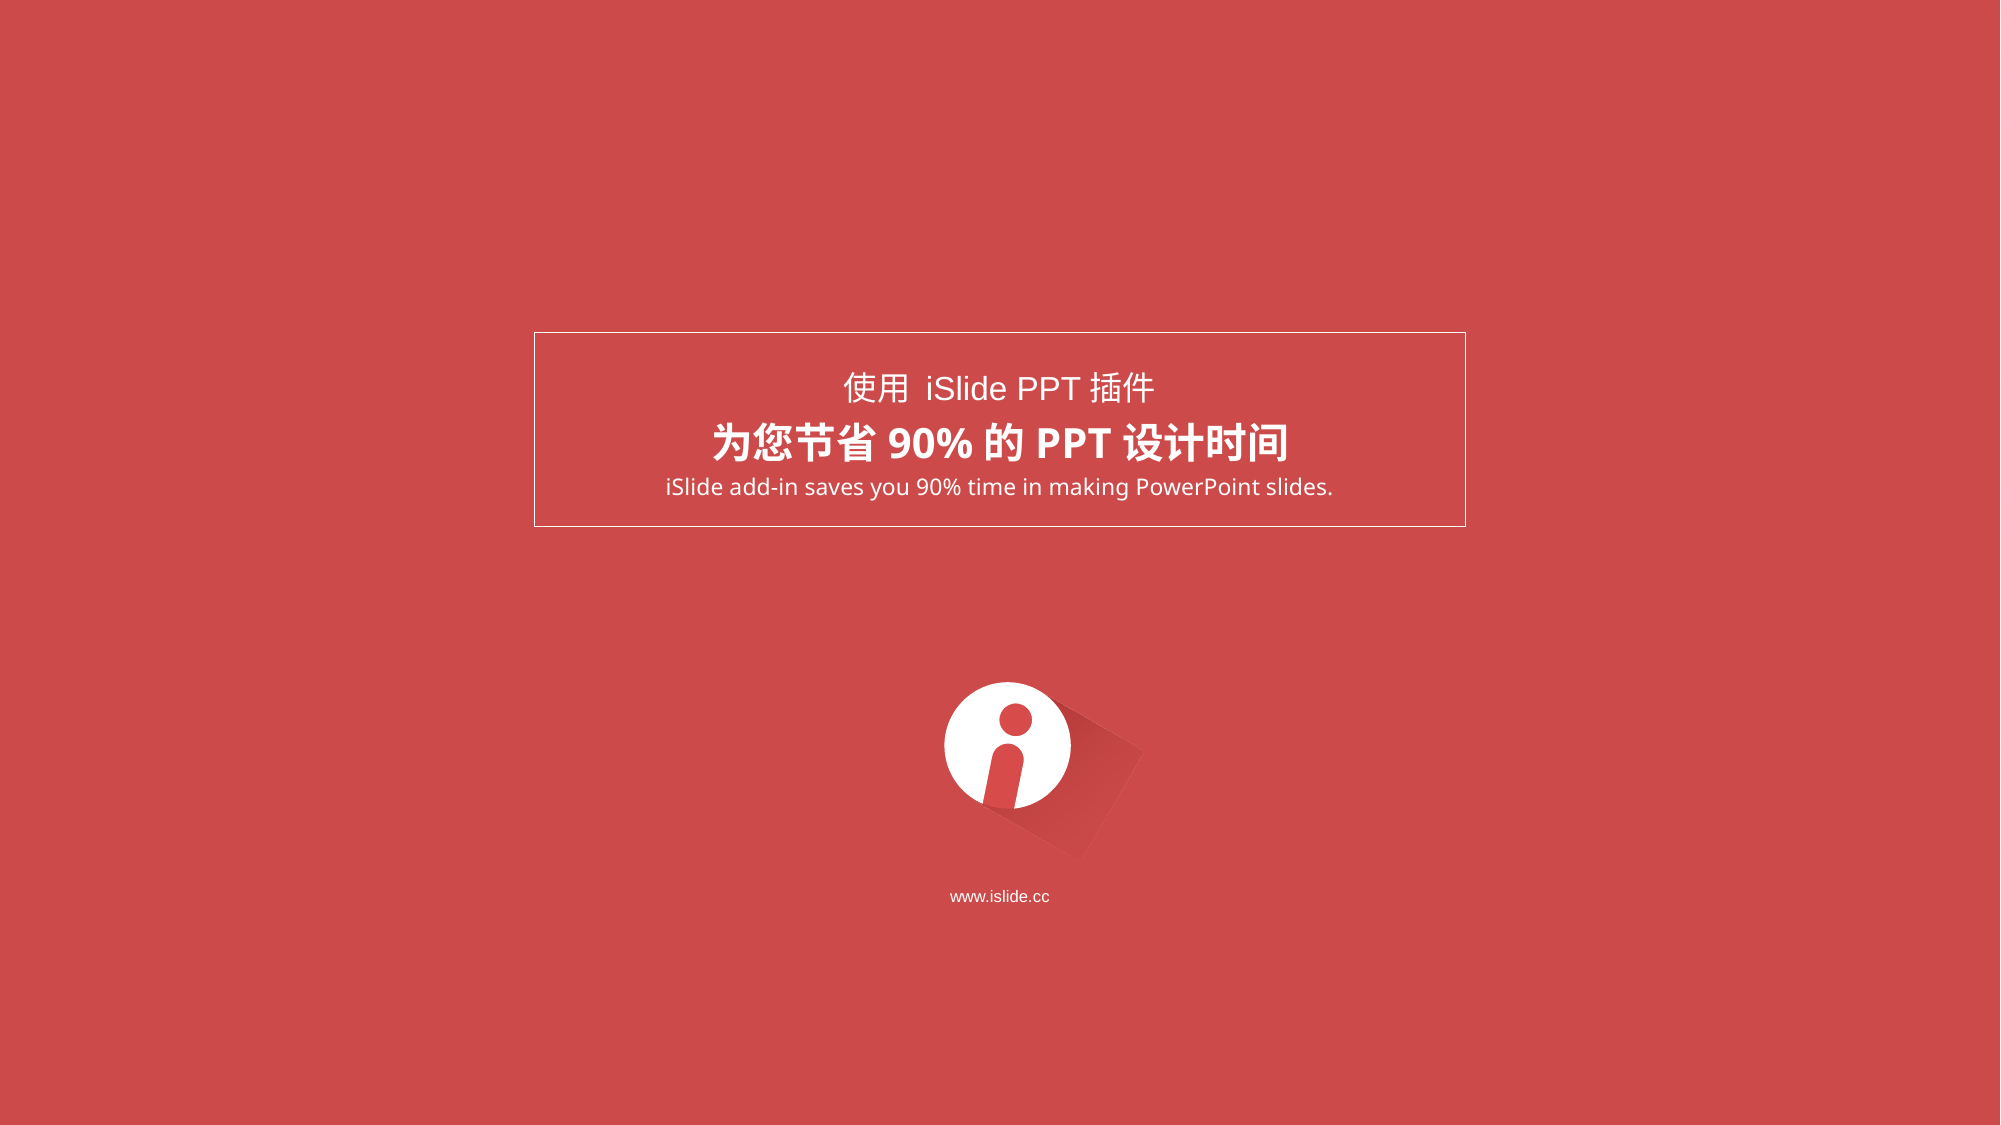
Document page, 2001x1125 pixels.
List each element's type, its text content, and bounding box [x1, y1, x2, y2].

text_box [0, 0, 2000, 1125]
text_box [944, 682, 1120, 839]
text_box www.islide.cc [437, 878, 1563, 982]
text_box 使用 iSlide PPT插件 为您节省90%的PPT设计时间 iSlide add-in saves you 90% time in making PowerPoint slides. [534, 332, 1466, 527]
